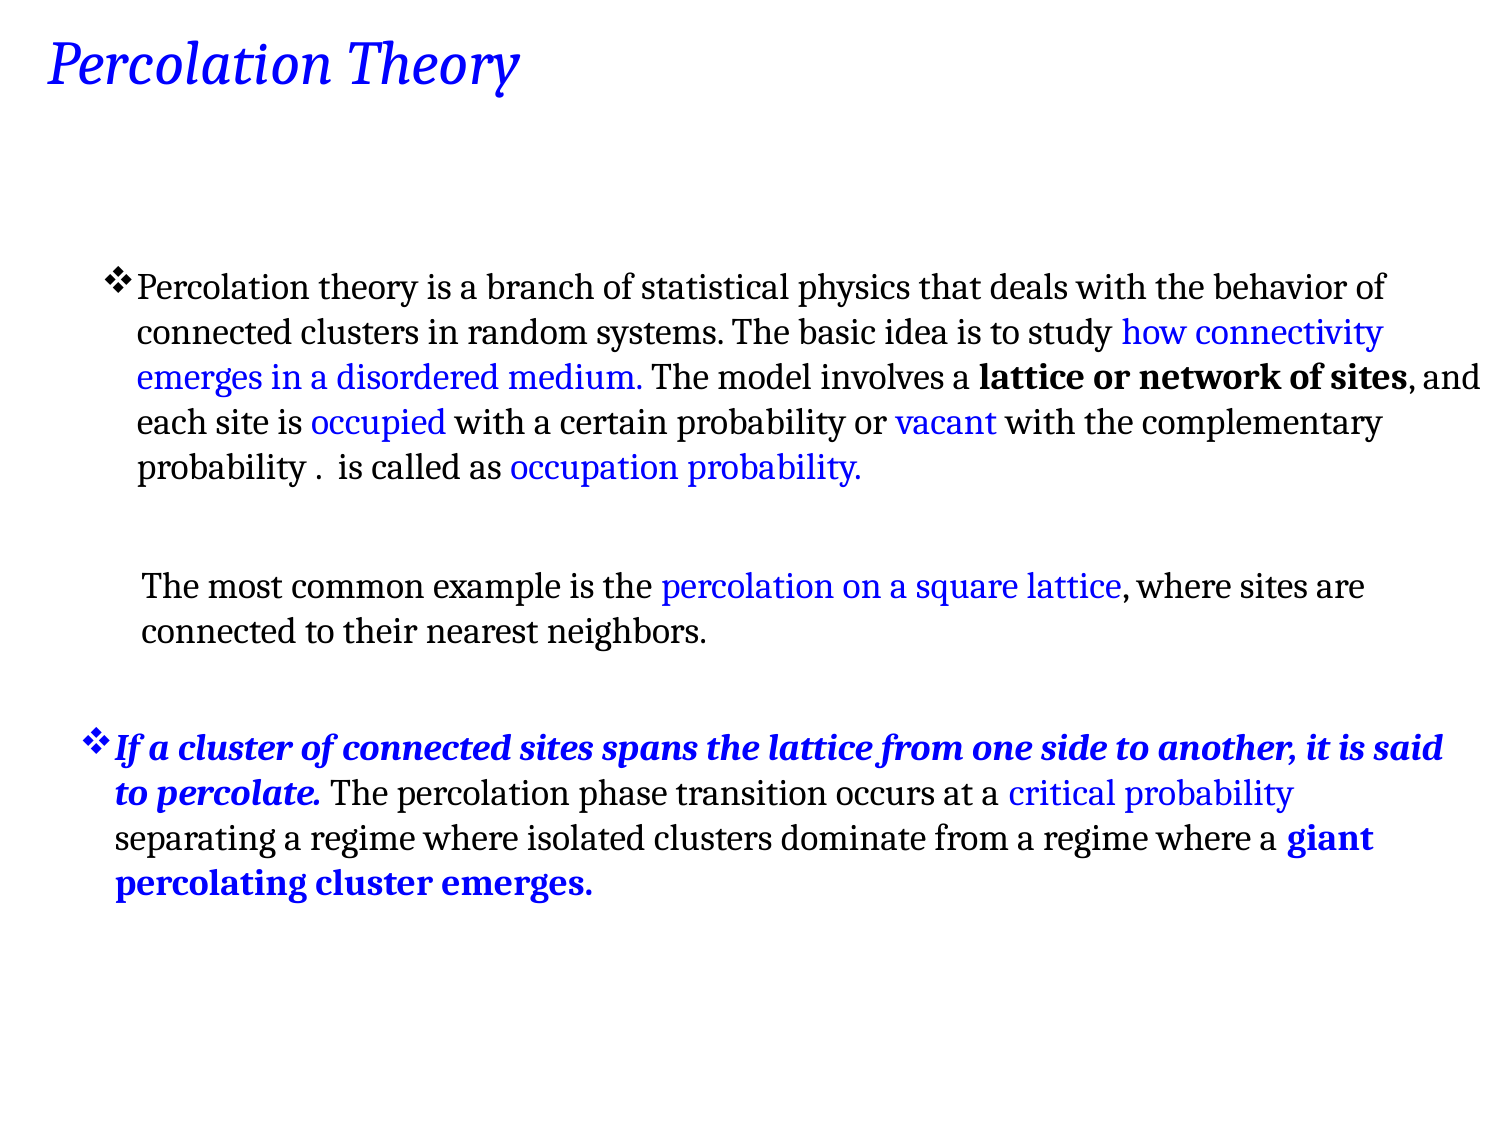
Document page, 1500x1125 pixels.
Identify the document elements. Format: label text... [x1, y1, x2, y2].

text_box Percolation Theory [17, 15, 551, 105]
text_box The most common example is the percolation on a square lattice, where sites are connected to their nearest neighbors. [126, 553, 1417, 659]
